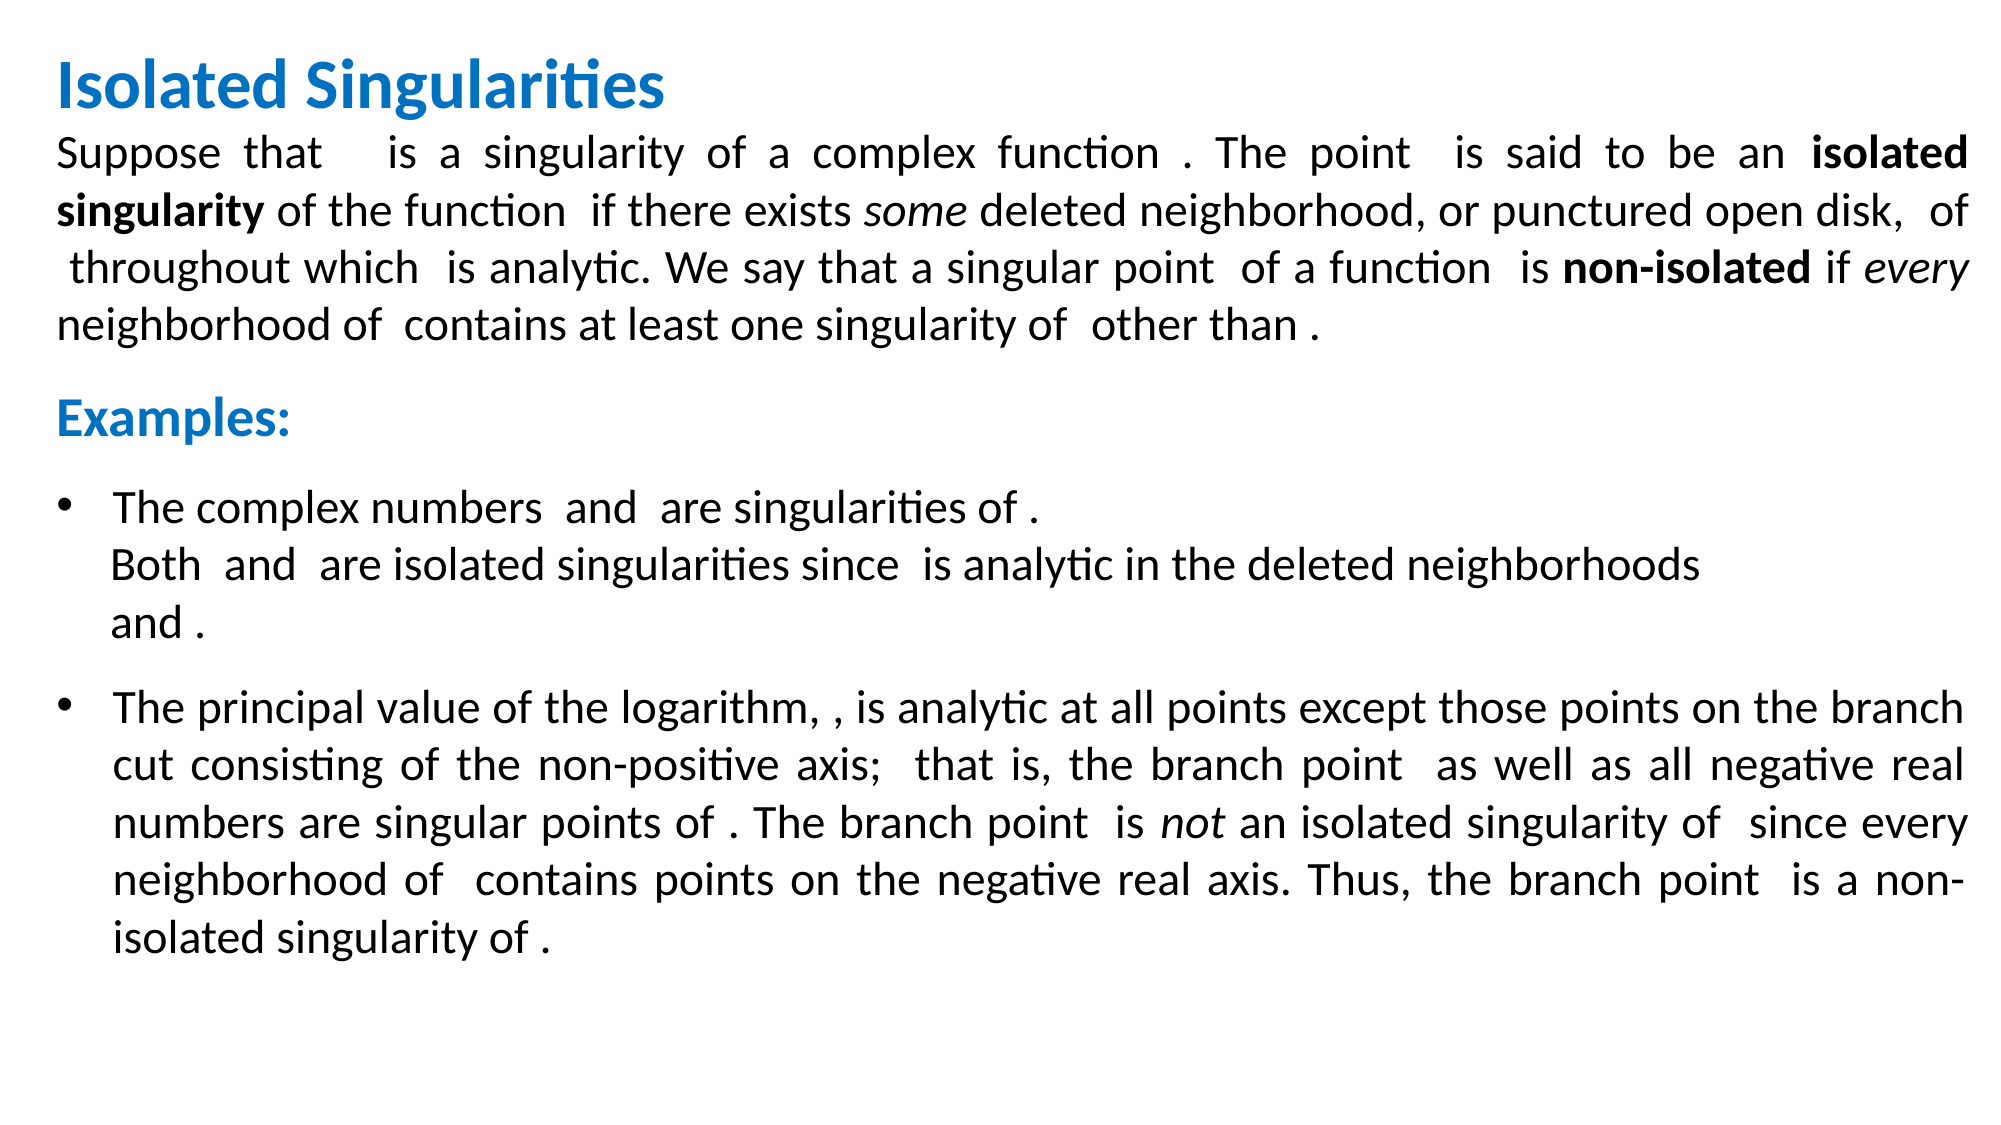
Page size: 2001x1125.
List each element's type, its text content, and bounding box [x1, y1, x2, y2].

text_box Isolated Singularities [41, 30, 951, 131]
